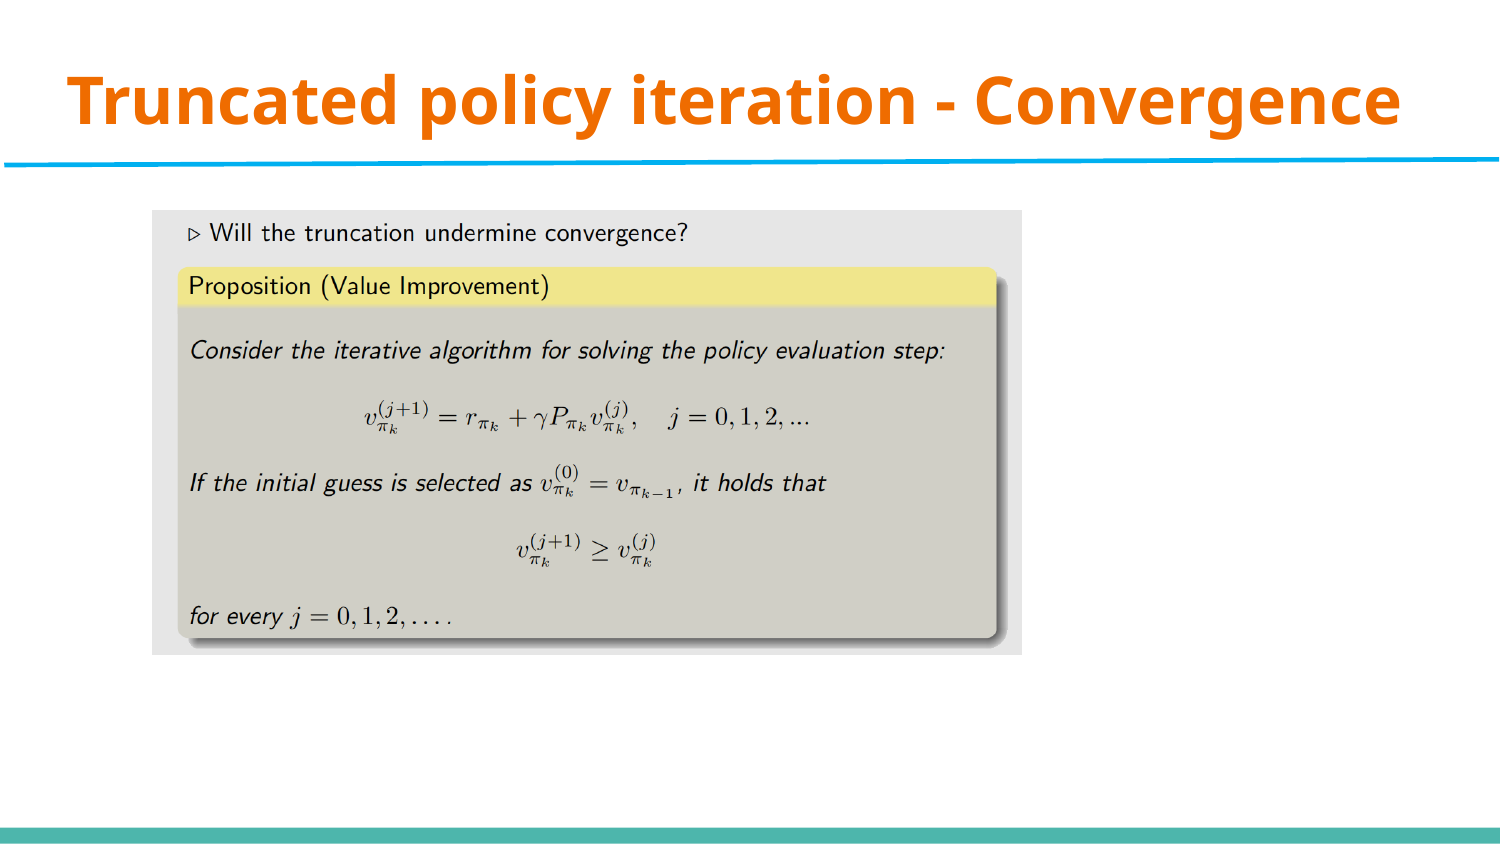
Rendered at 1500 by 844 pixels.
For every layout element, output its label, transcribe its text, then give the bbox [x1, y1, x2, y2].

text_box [3, 159, 1500, 166]
title Truncated policy iteration - Convergence [51, 43, 1449, 157]
picture [152, 209, 1022, 656]
